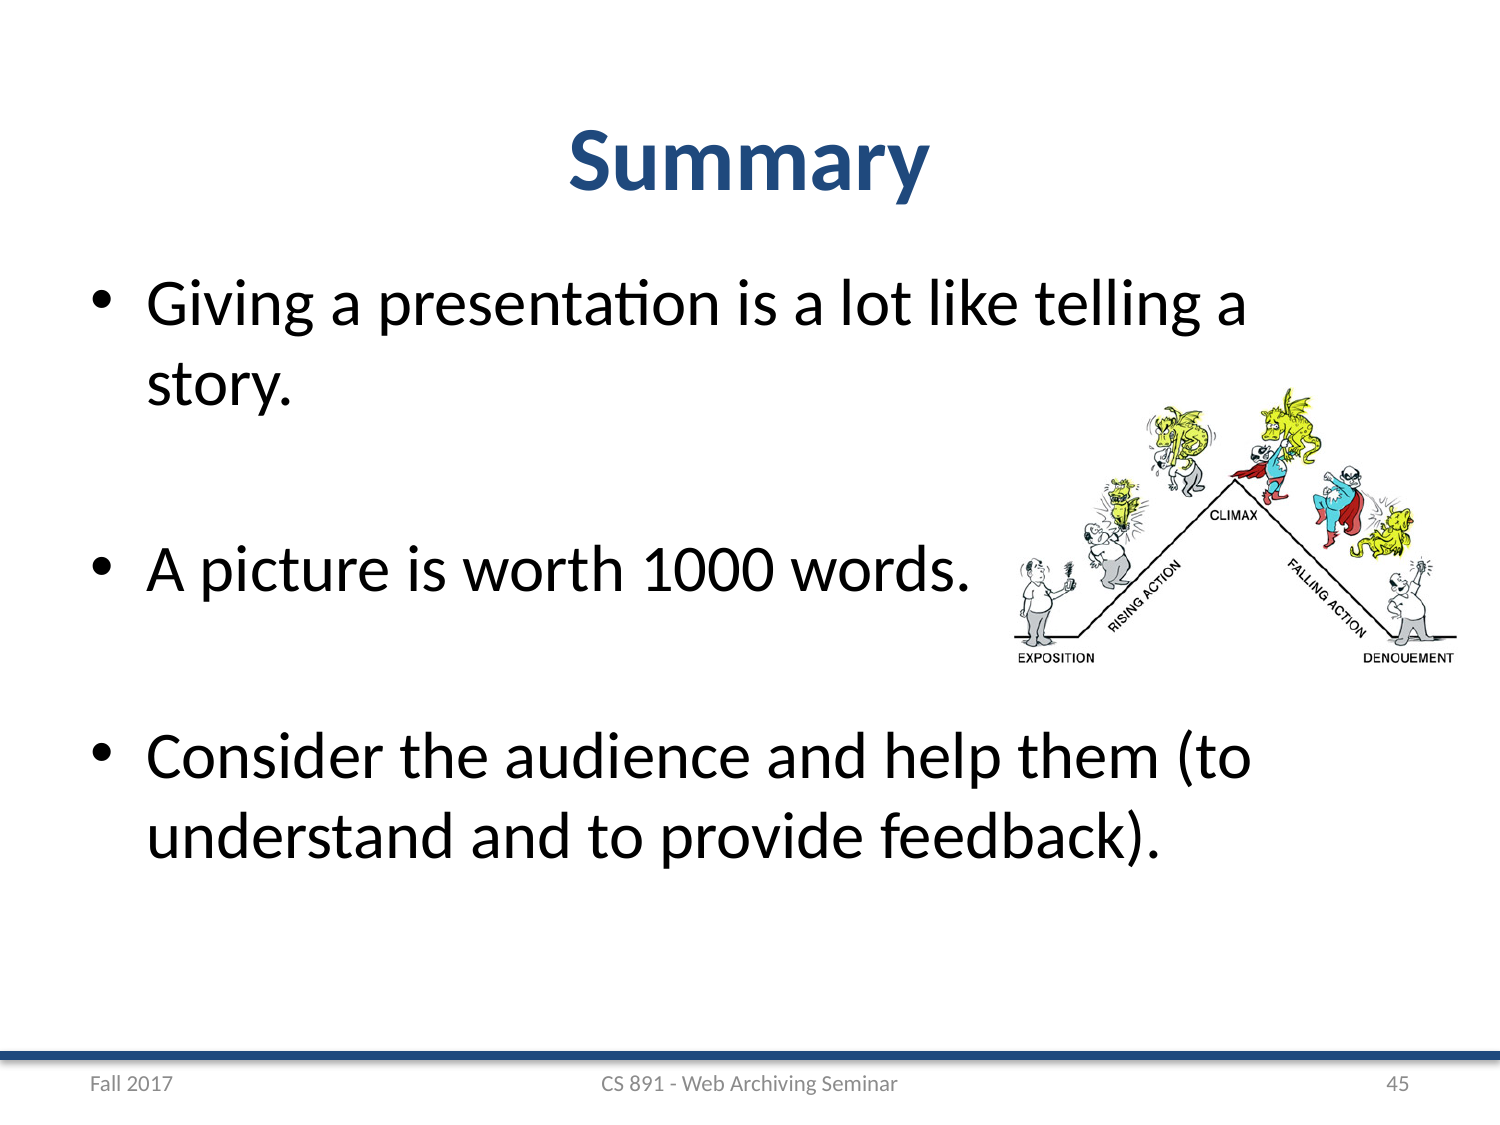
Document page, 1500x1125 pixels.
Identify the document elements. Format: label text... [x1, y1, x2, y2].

title Summary [75, 83, 1425, 225]
slide_number 45 [1074, 1062, 1425, 1103]
list Giving a presentation is a lot like telling a story. A picture is worth 1000 words. Consider the audience and help them (to understand and to provide feedback). [75, 251, 1425, 1037]
footer CS 891 - Web Archiving Seminar [512, 1062, 988, 1103]
slide_number Fall 2017 [75, 1062, 425, 1103]
picture [1008, 387, 1469, 666]
